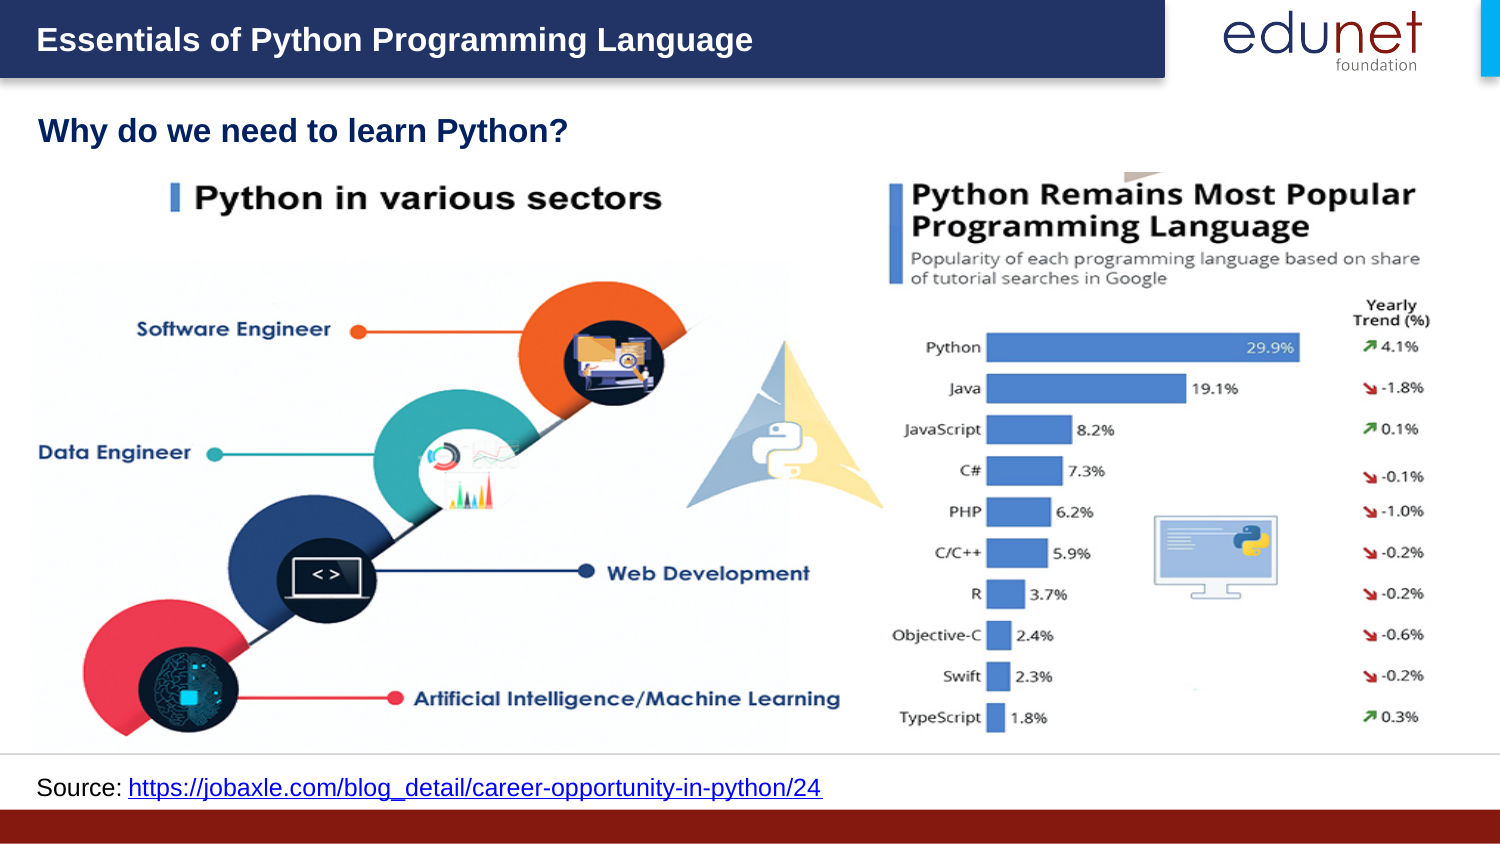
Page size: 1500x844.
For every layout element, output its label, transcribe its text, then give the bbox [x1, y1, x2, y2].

text_box Source: [21, 763, 113, 809]
text_box https://jobaxle.com/blog_detail/career-opportunity-in-python/24 [113, 763, 1187, 809]
text_box Why do we need to learn Python? [23, 101, 750, 157]
picture [23, 172, 1469, 751]
picture [1219, 8, 1424, 75]
